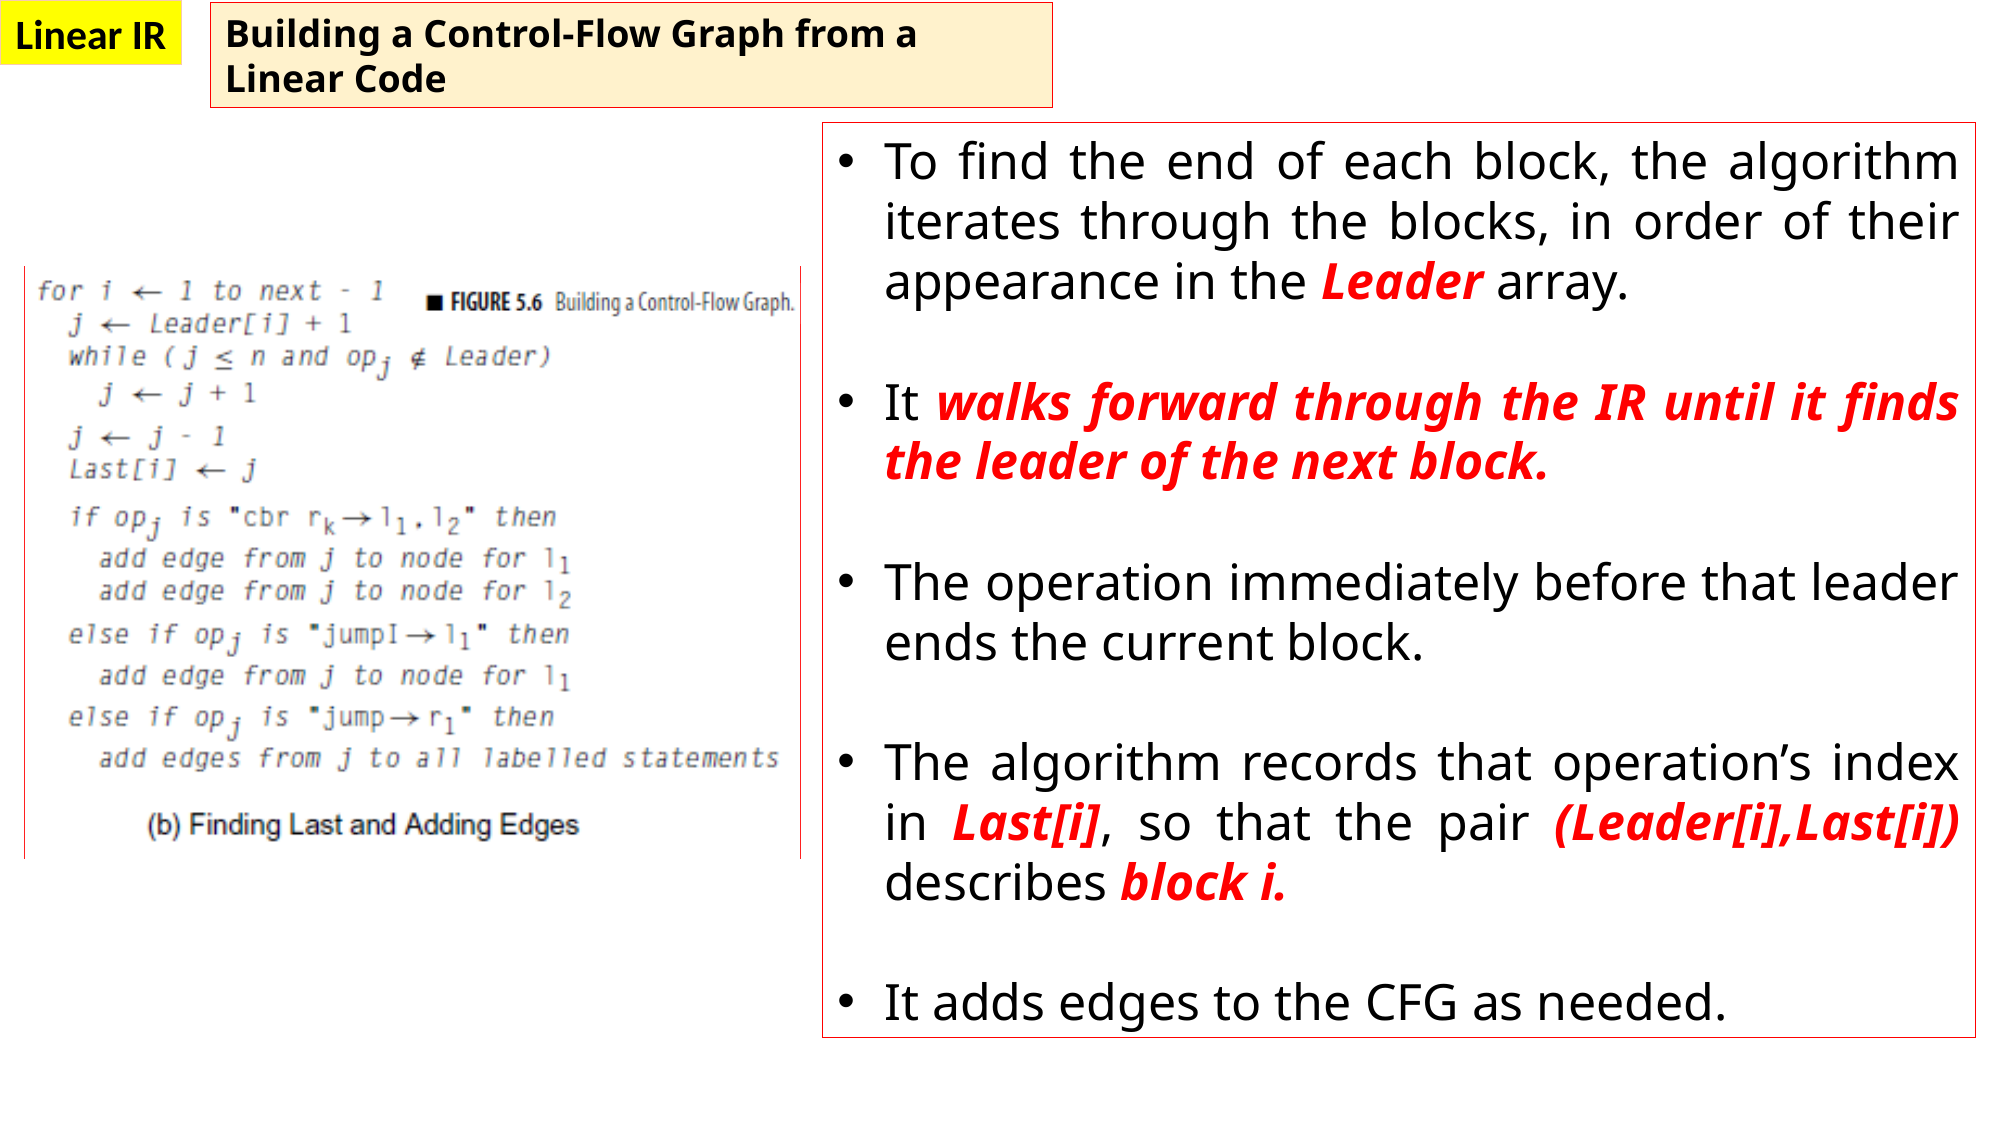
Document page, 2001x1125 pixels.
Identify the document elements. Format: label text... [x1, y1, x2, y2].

text_box To find the end of each block, the algorithm iterates through the blocks, in order of their appearance in the Leader array. It walks forward through the IR until it finds the leader of the next block. The operation immediately before that leader ends the current block. The algorithm records that operation’s index in Last[i], so that the pair (Leader[i],Last[i]) describes block i. It adds edges to the CFG as needed. [822, 122, 1976, 1038]
text_box Building a Control-Flow Graph from a Linear Code [210, 2, 1053, 108]
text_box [406, 283, 800, 324]
text_box Linear IR [0, 0, 182, 65]
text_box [24, 266, 801, 858]
